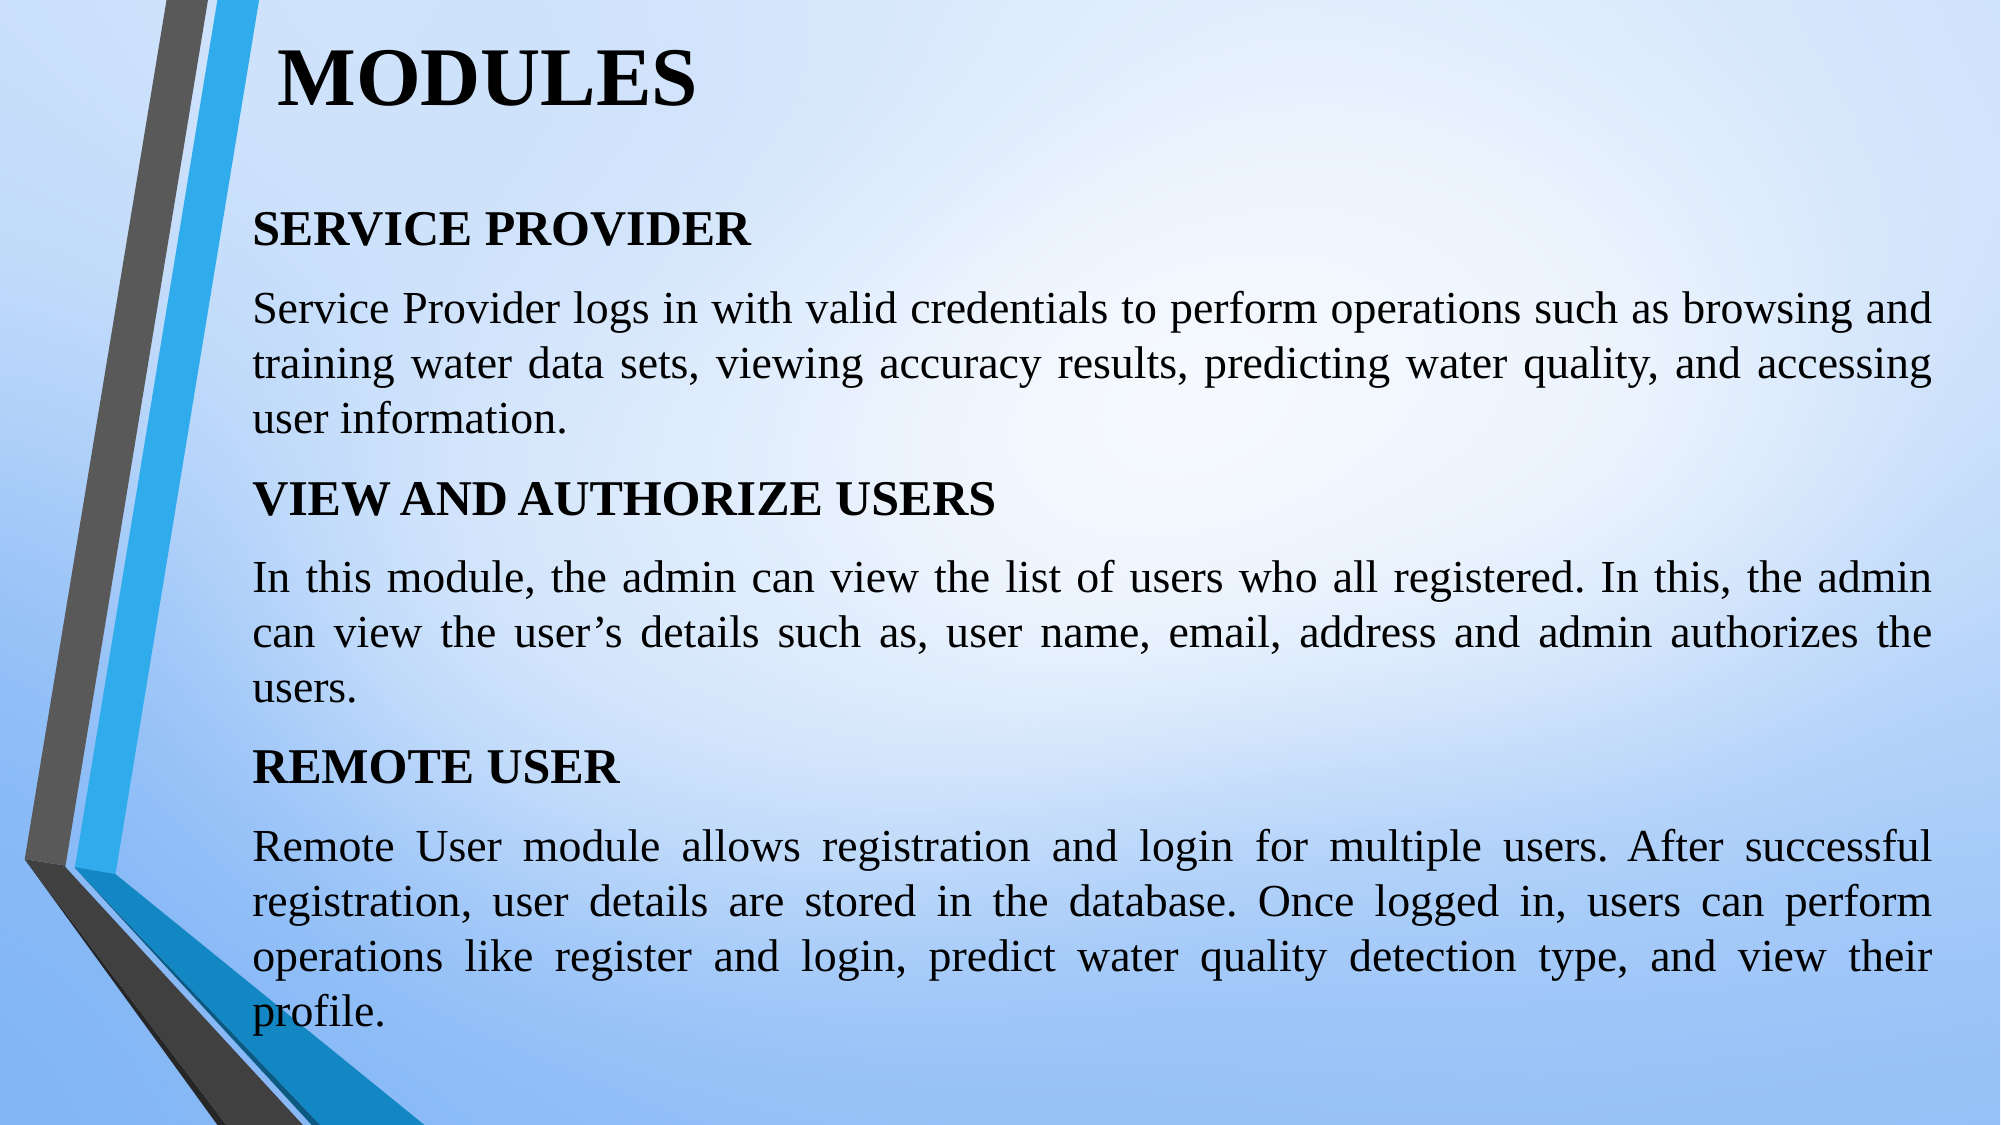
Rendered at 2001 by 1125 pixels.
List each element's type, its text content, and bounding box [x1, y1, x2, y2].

title MODULES [256, 20, 719, 124]
list SERVICE PROVIDER Service Provider logs in with valid credentials to perform operations such as browsing and training water data sets, viewing accuracy results, predicting water quality, and accessing user information. VIEW AND AUTHORIZE USERS In this module, the admin can view the list of users who all registered. In this, the admin can view the user’s details such as, user name, email, address and admin authorizes the users. REMOTE USER Remote User module allows registration and login for multiple users. After successful registration, user details are stored in the database. Once logged in, users can perform operations like register and login, predict water quality detection type, and view their profile. [237, 158, 1949, 1074]
